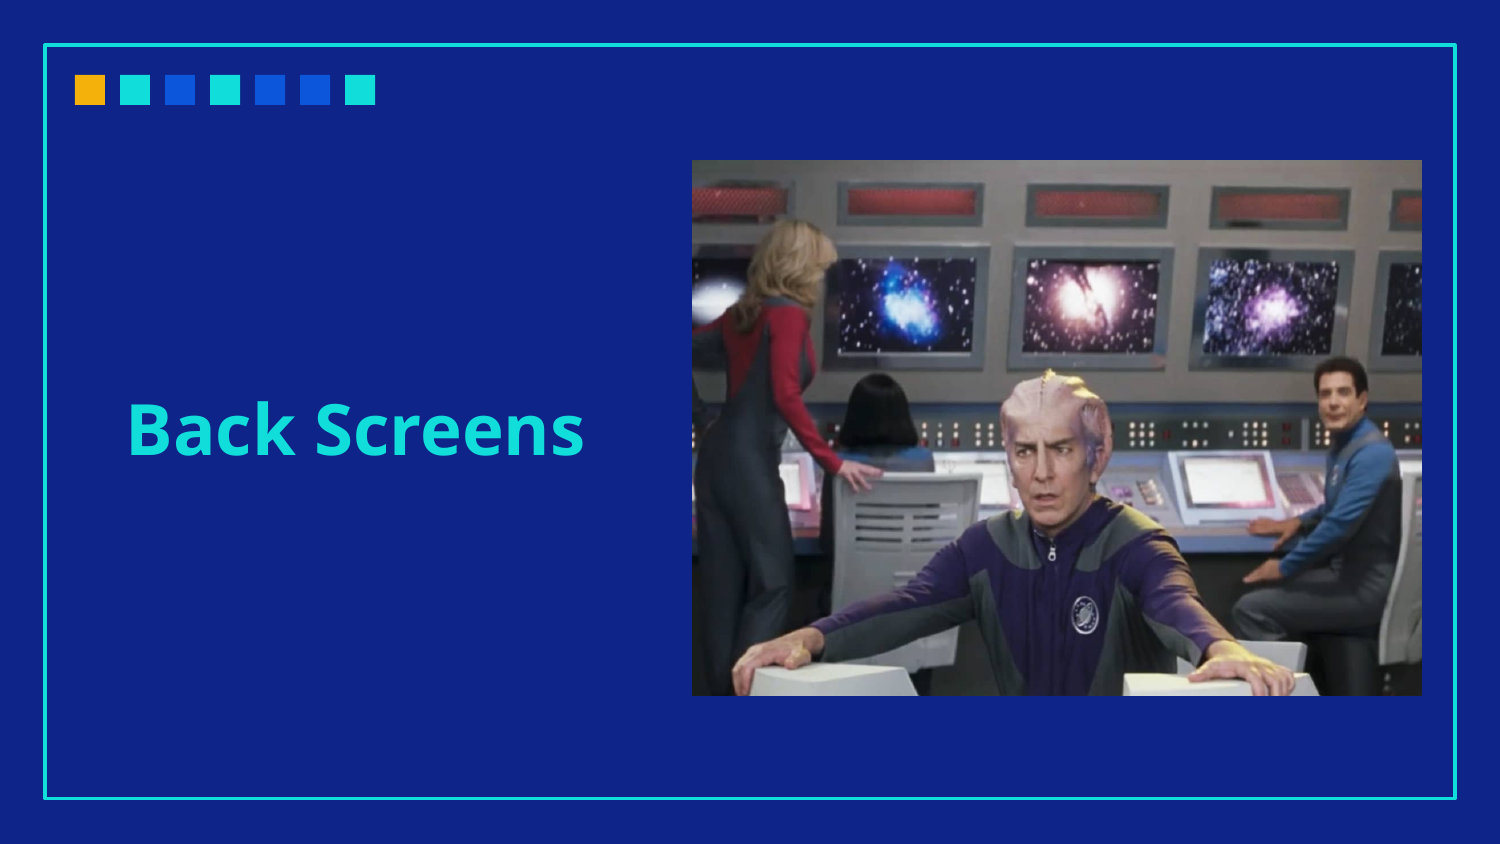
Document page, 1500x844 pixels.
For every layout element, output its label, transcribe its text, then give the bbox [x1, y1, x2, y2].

title Back Screens [110, 369, 686, 475]
picture [691, 160, 1423, 696]
